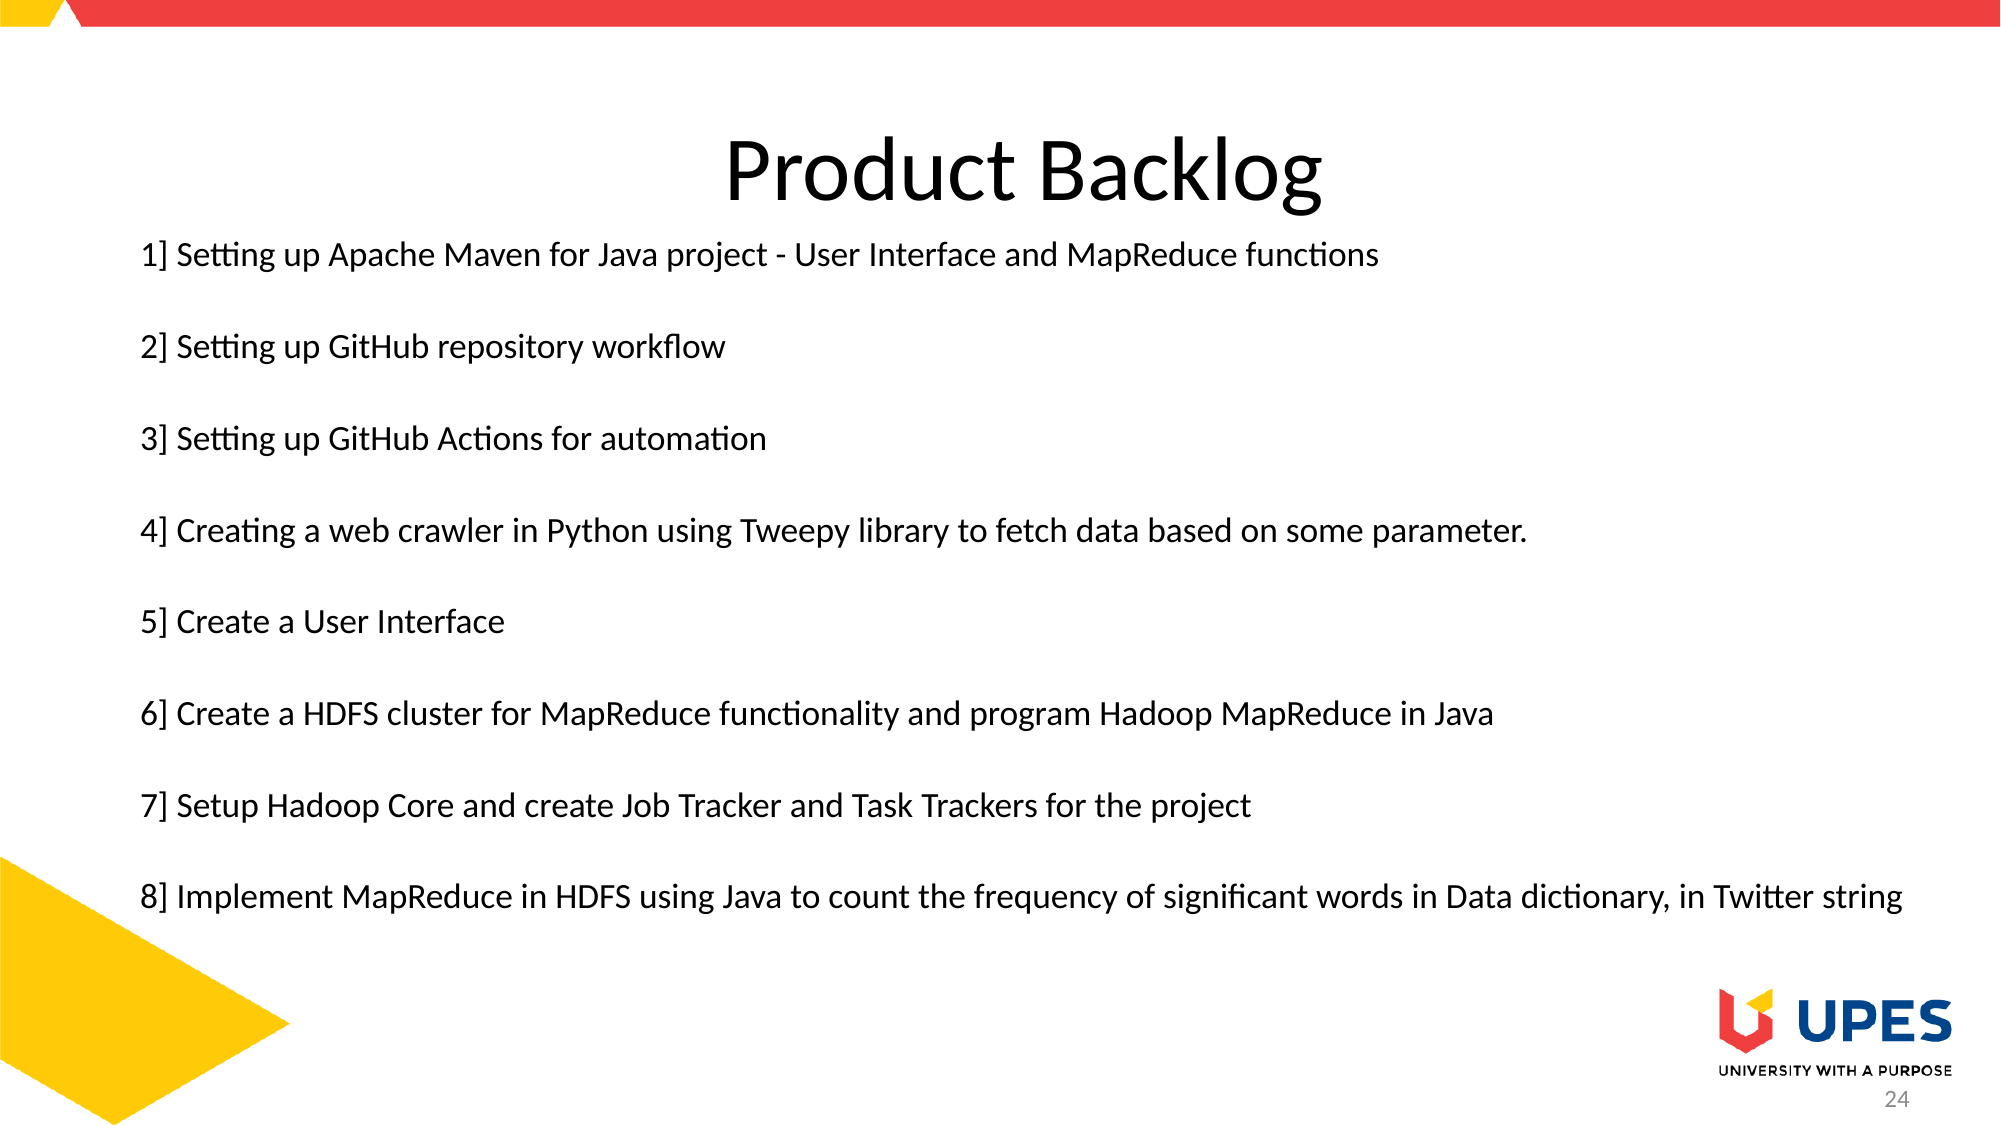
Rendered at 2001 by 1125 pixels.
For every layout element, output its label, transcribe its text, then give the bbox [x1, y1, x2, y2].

list 1] Setting up Apache Maven for Java project - User Interface and MapReduce functions 2] Setting up GitHub repository workflow 3] Setting up GitHub Actions for automation 4] Creating a web crawler in Python using Tweepy library to fetch data based on some parameter. 5] Create a User Interface 6] Create a HDFS cluster for MapReduce functionality and program Hadoop MapReduce in Java 7] Setup Hadoop Core and create Job Tracker and Task Trackers for the project 8] Implement MapReduce in HDFS using Java to count the frequency of significant words in Data dictionary, in Twitter string [125, 224, 1925, 967]
title Product Backlog [125, 70, 1925, 224]
picture [0, 0, 2001, 1125]
